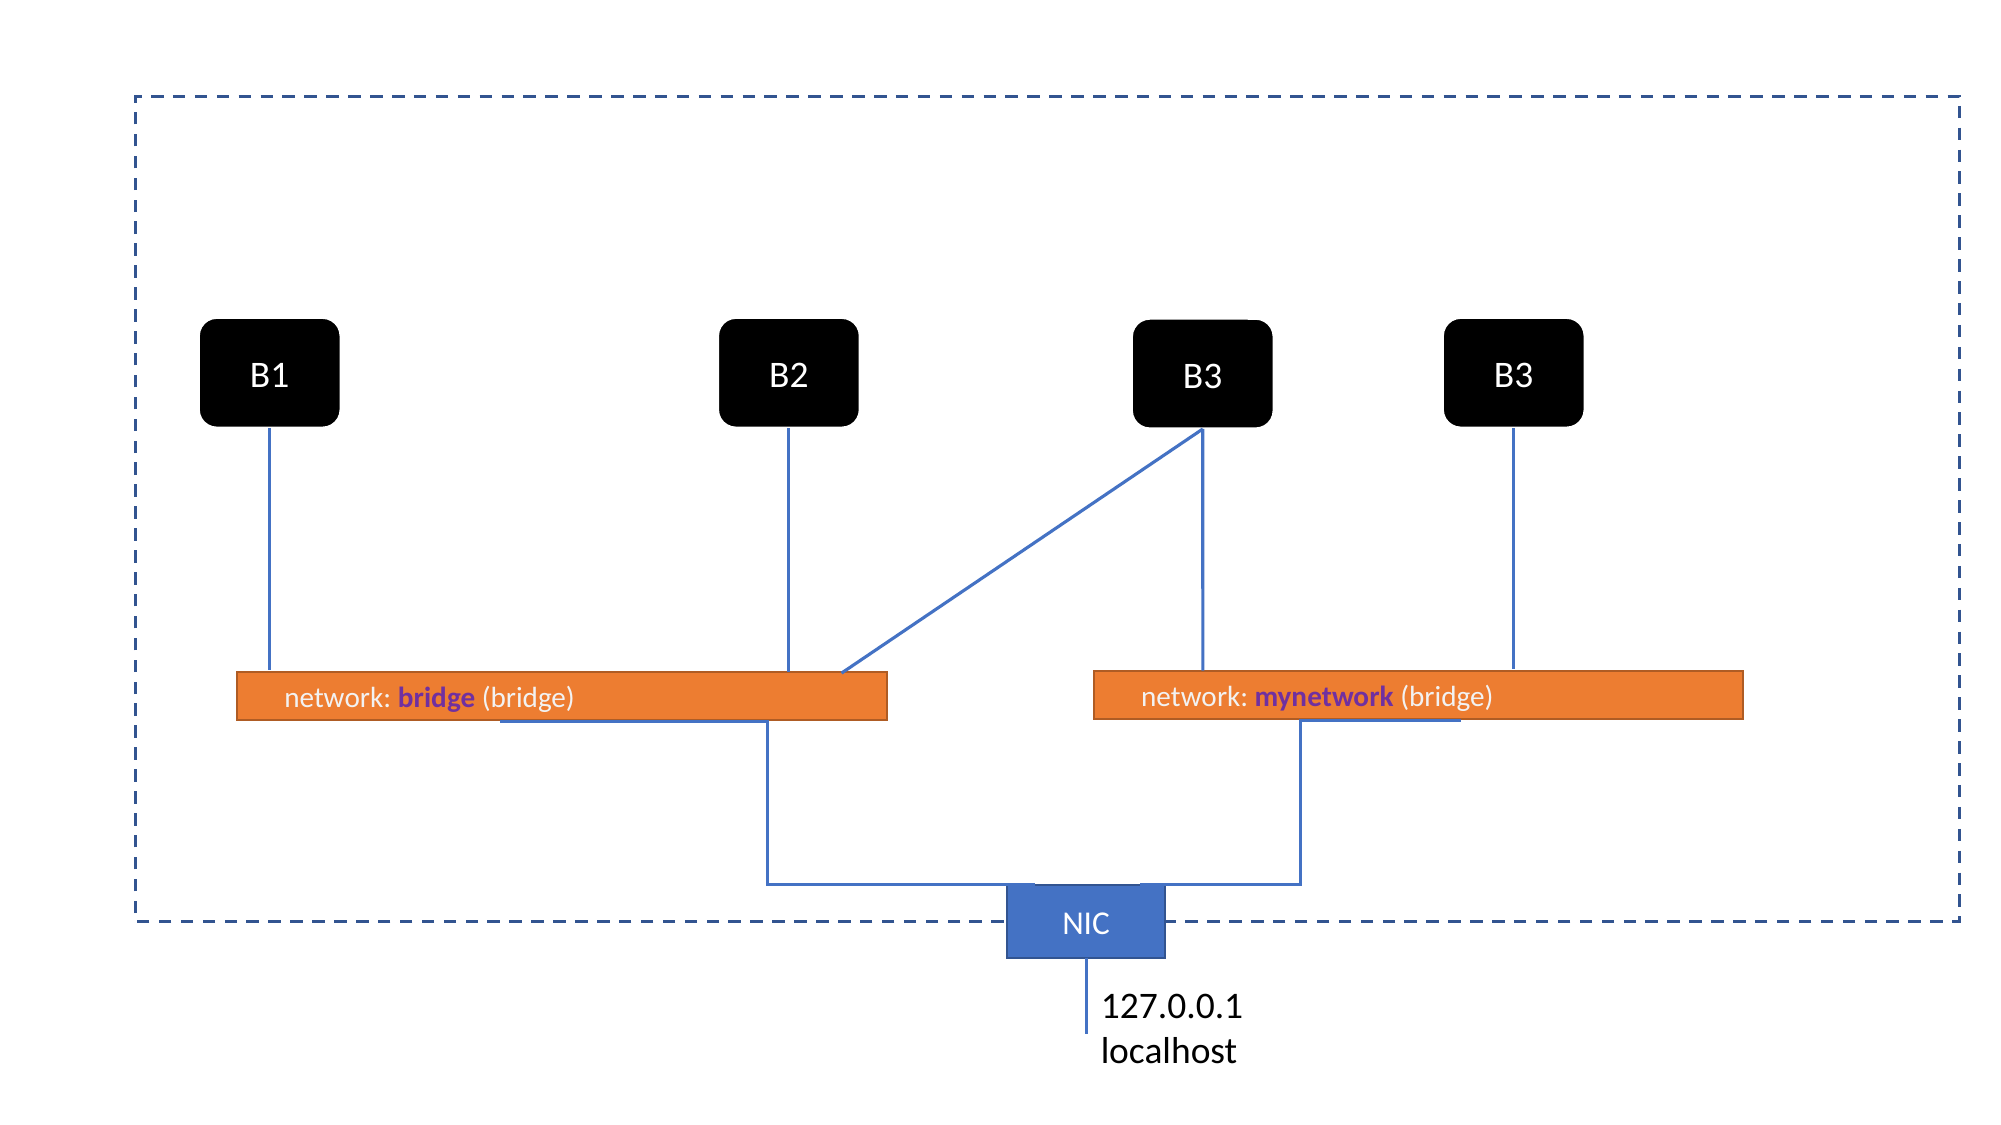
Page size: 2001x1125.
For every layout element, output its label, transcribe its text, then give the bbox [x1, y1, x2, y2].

text_box [850, 674, 888, 721]
text_box NIC [1006, 884, 1166, 959]
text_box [841, 429, 1203, 674]
text_box B3 [1129, 316, 1276, 431]
text_box network: bridge (bridge) [269, 670, 685, 721]
text_box B3 [1440, 315, 1587, 430]
text_box [1093, 674, 1126, 720]
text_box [1217, 642, 1383, 963]
text_box network: mynetwork (bridge) [1126, 669, 1217, 720]
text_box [685, 535, 850, 1072]
text_box B1 [196, 315, 343, 430]
text_box network: mynetwork (bridge) [1383, 669, 1688, 720]
text_box B2 [715, 315, 862, 430]
text_box [134, 95, 1961, 922]
text_box 127.0.0.1 localhost [1086, 973, 1514, 1079]
text_box [1688, 670, 1744, 720]
text_box [236, 671, 269, 721]
